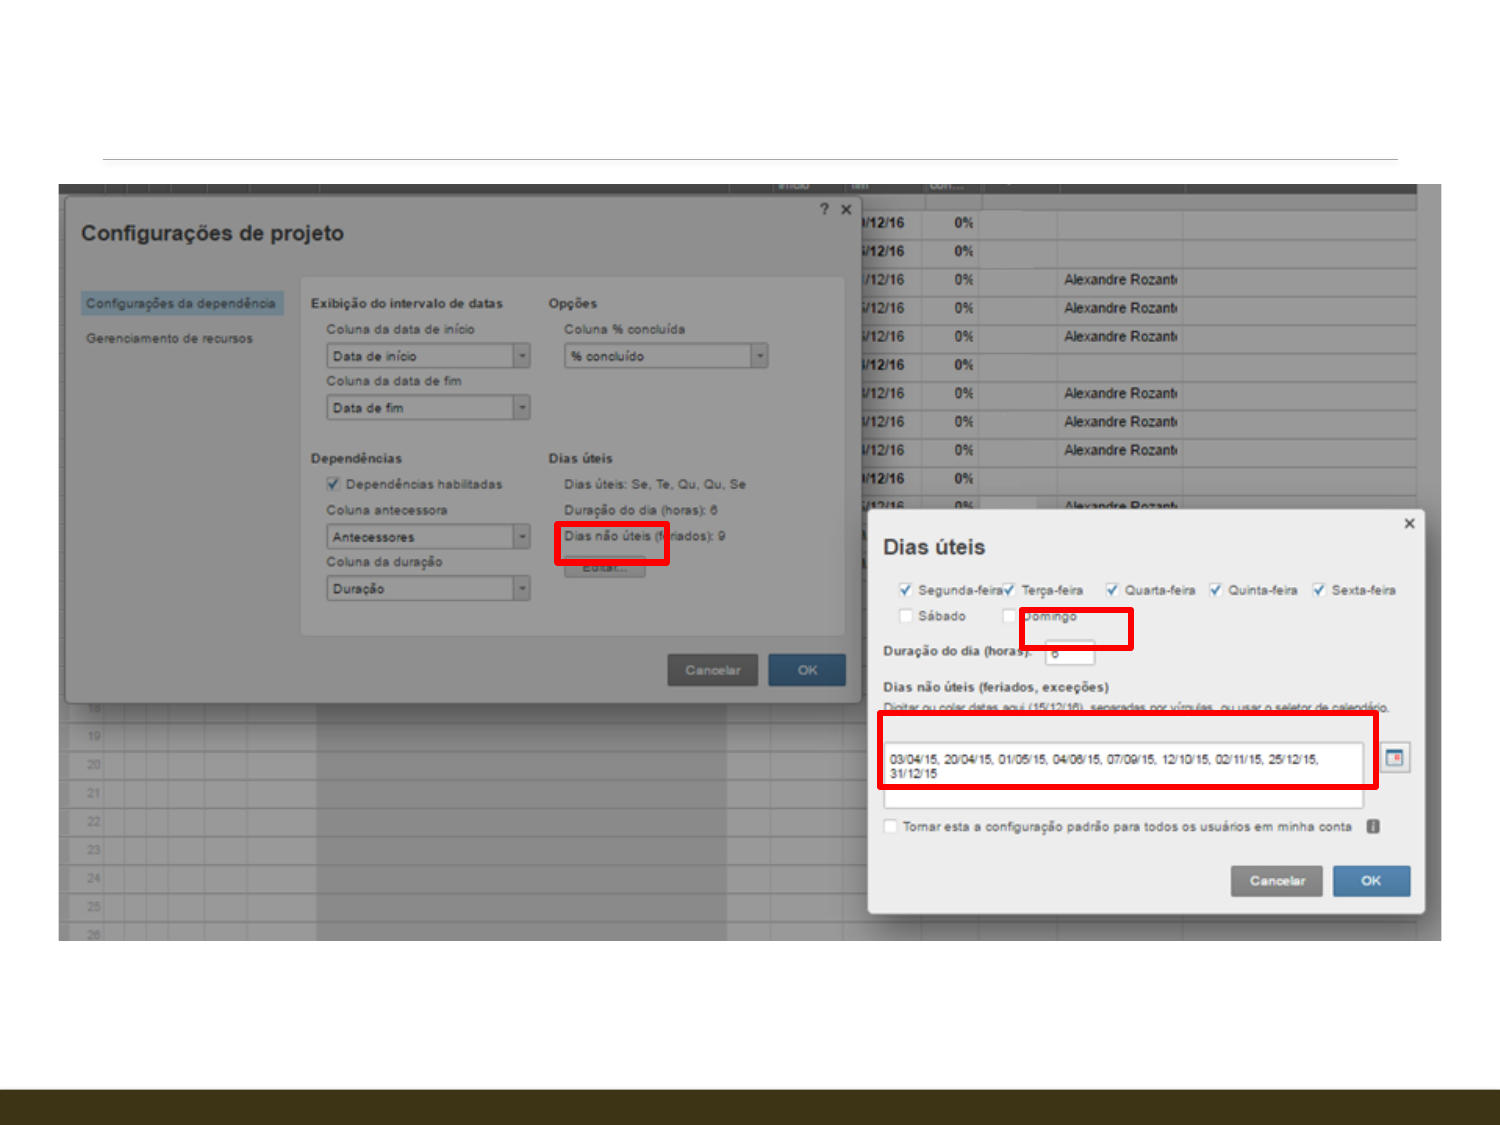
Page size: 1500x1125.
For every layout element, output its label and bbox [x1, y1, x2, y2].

text_box [58, 184, 1442, 941]
